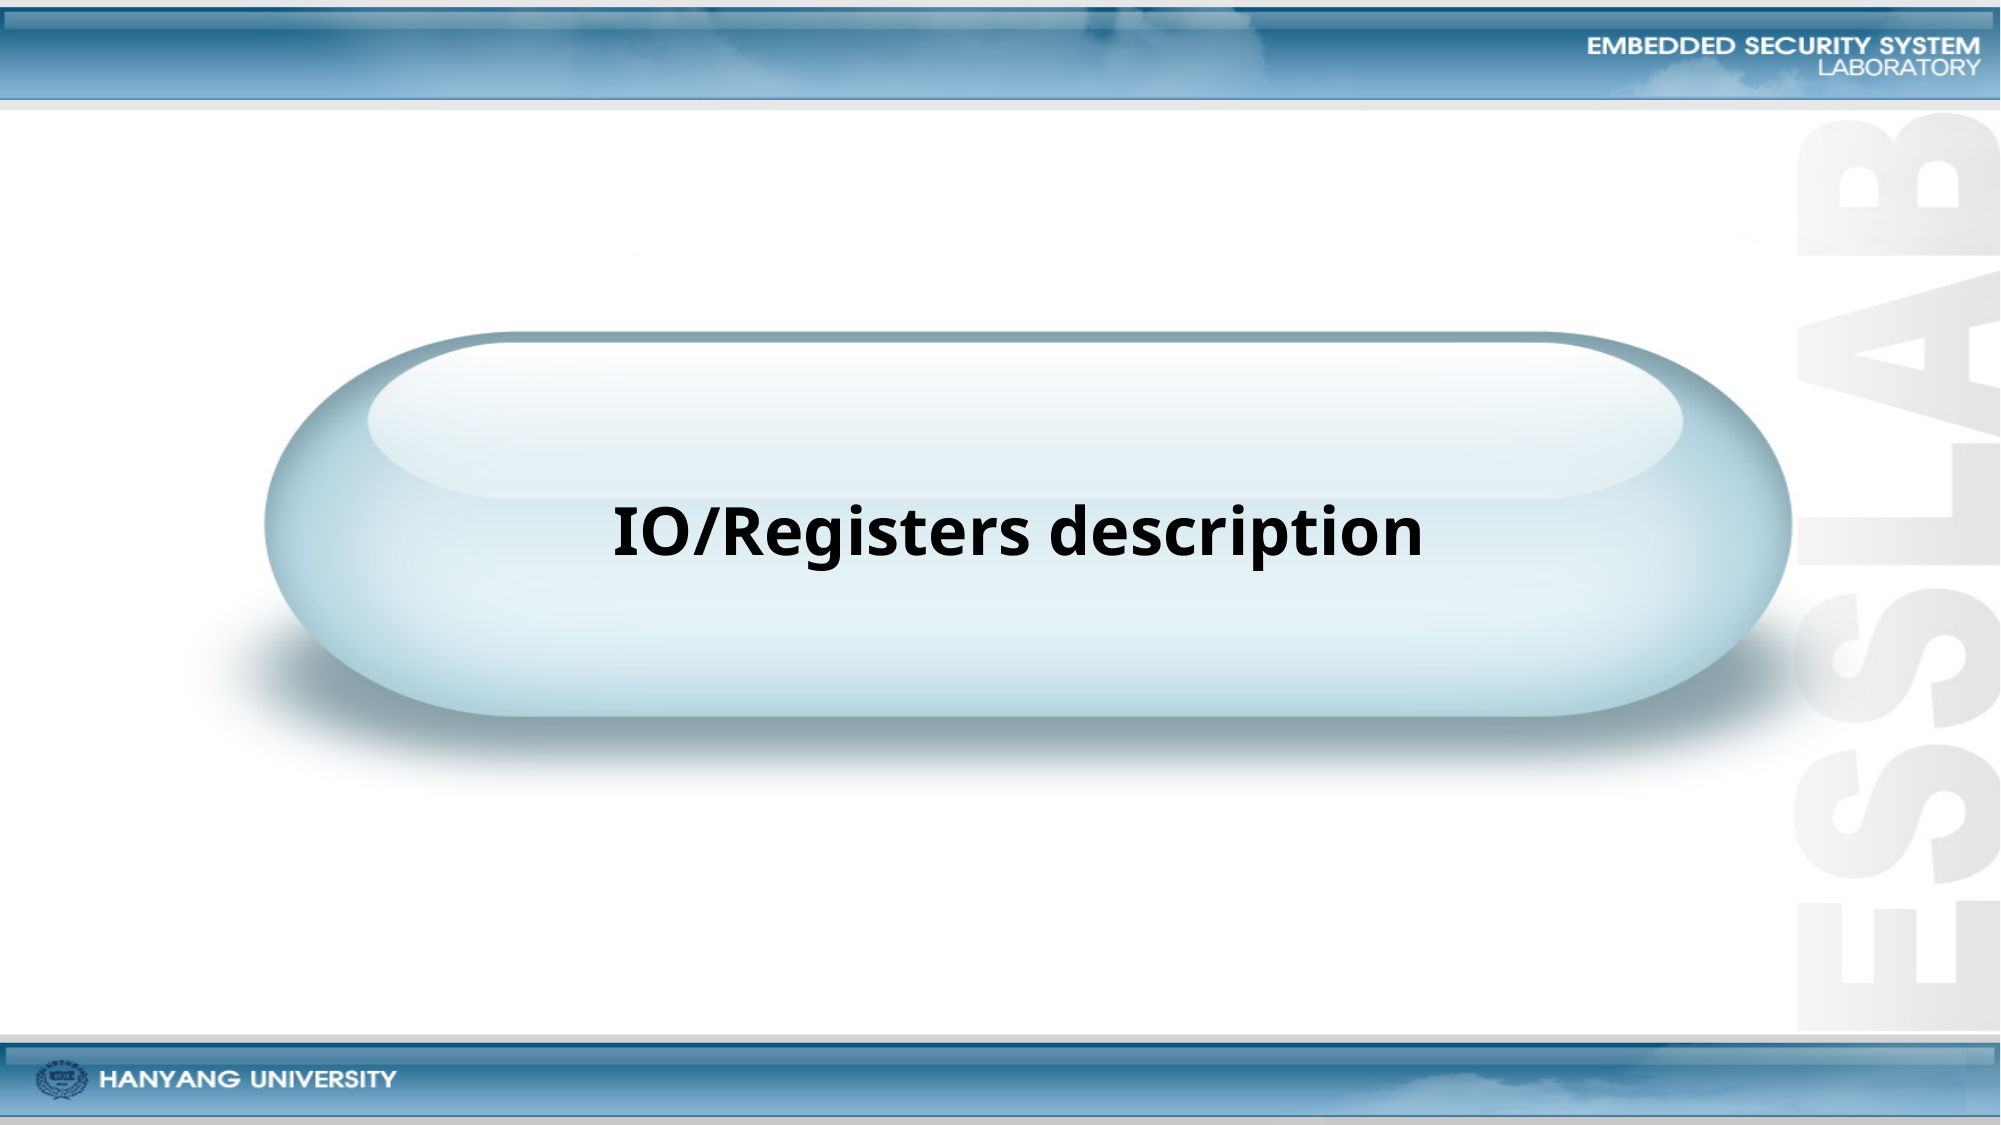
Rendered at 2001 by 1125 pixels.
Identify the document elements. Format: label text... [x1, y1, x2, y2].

picture [0, 0, 2001, 1125]
title IO/Registers description [233, 433, 1806, 624]
